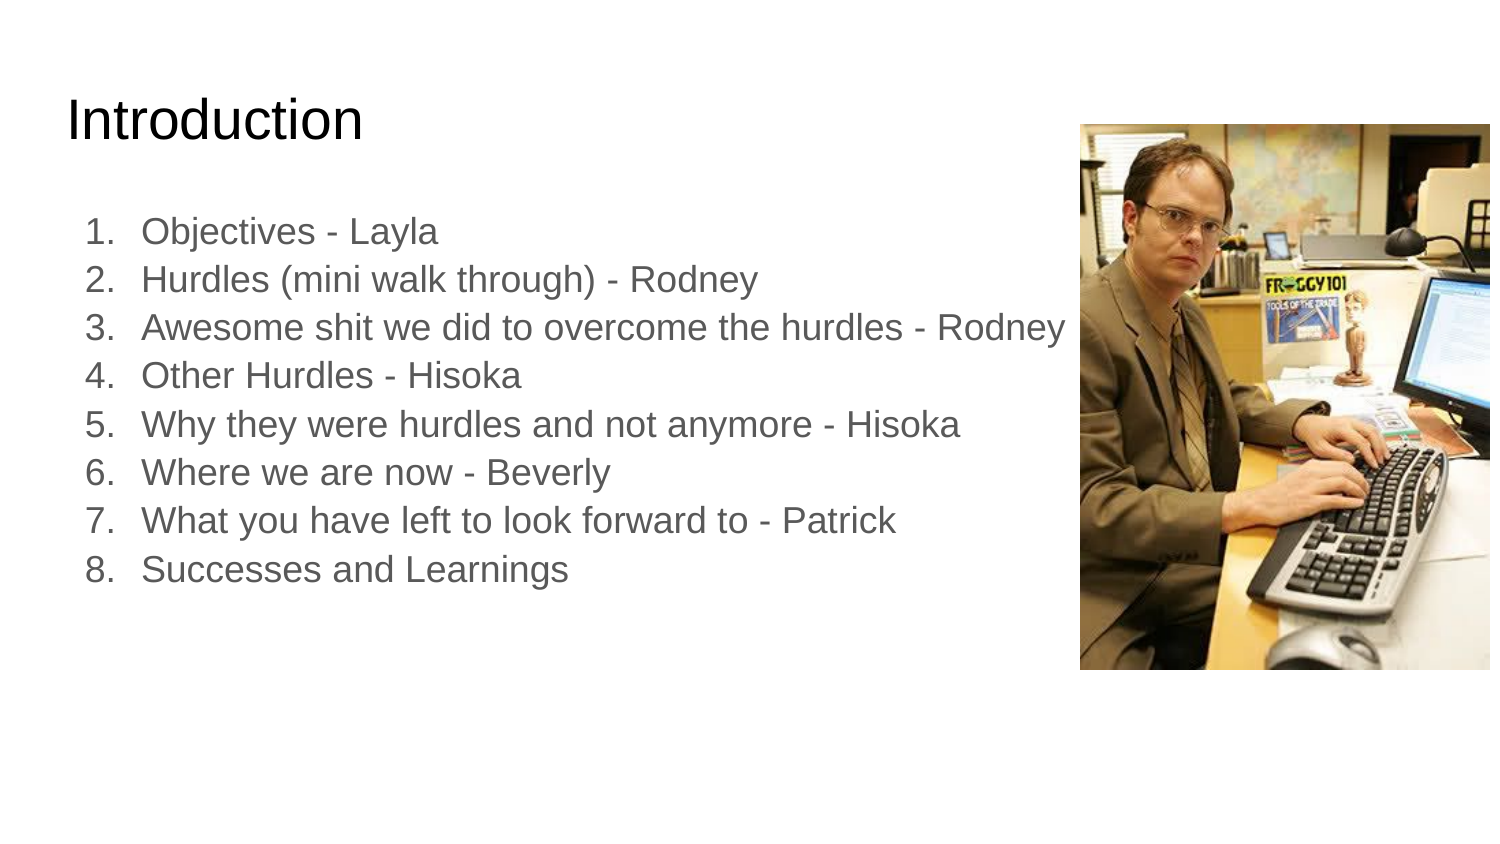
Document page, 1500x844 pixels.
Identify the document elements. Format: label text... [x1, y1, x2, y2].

list Objectives - Layla Hurdles (mini walk through) - Rodney Awesome shit we did to overcome the hurdles - Rodney Other Hurdles - Hisoka Why they were hurdles and not anymore - Hisoka Where we are now - Beverly What you have left to look forward to - Patrick Successes and Learnings [51, 189, 1449, 750]
title Introduction [51, 72, 1449, 167]
picture [1080, 124, 1490, 671]
